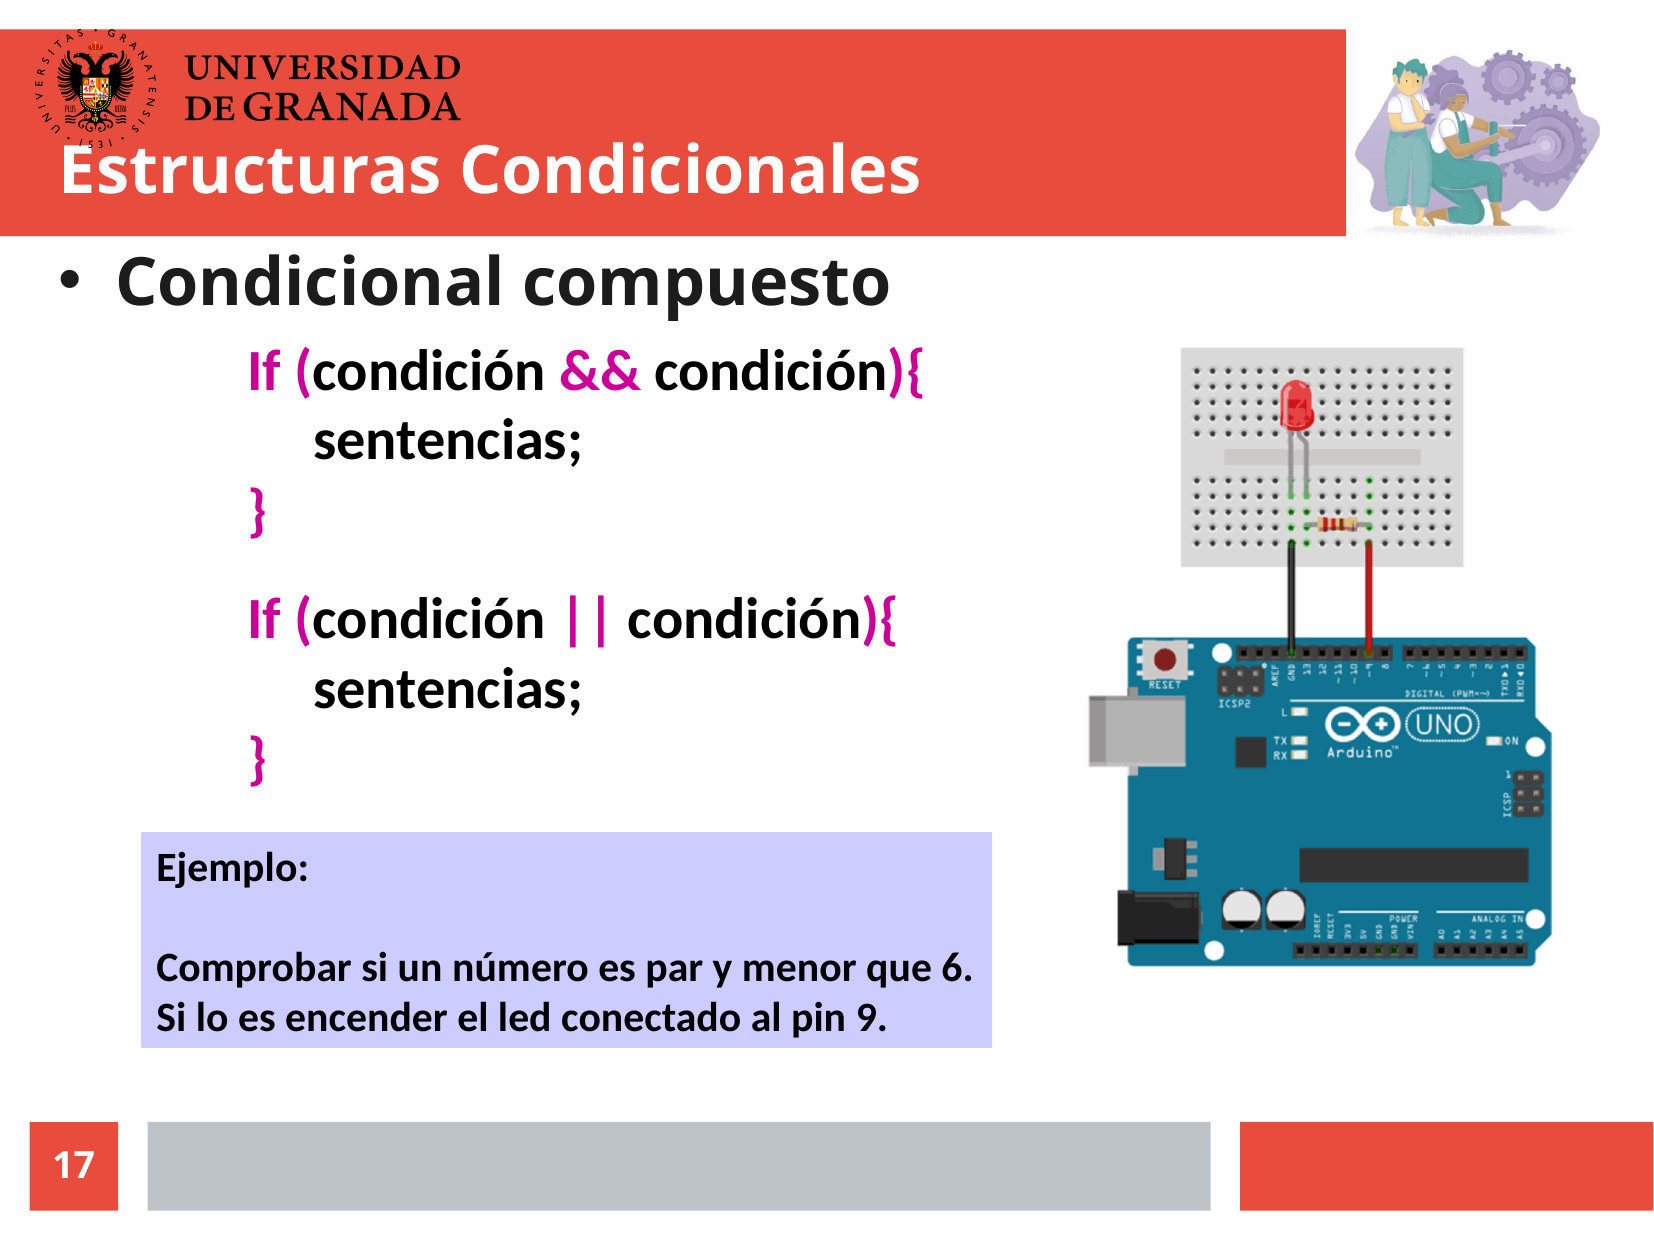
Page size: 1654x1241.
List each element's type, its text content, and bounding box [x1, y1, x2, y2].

title Estructuras Condicionales [59, 59, 1340, 207]
slide_number 17 [29, 1122, 119, 1211]
text_box Ejemplo: Comprobar si un número es par y menor que 6. Si lo es encender el led conectado al pin 9. [141, 938, 993, 1048]
picture [1345, 28, 1607, 239]
list Condicional compuesto [58, 238, 1565, 1007]
text_box If (condición && condición){ sentencias; } [82, 324, 1111, 549]
text_box If (condición || condición){ sentencias; } [82, 572, 1057, 938]
picture [35, 28, 461, 148]
picture [1062, 327, 1588, 990]
